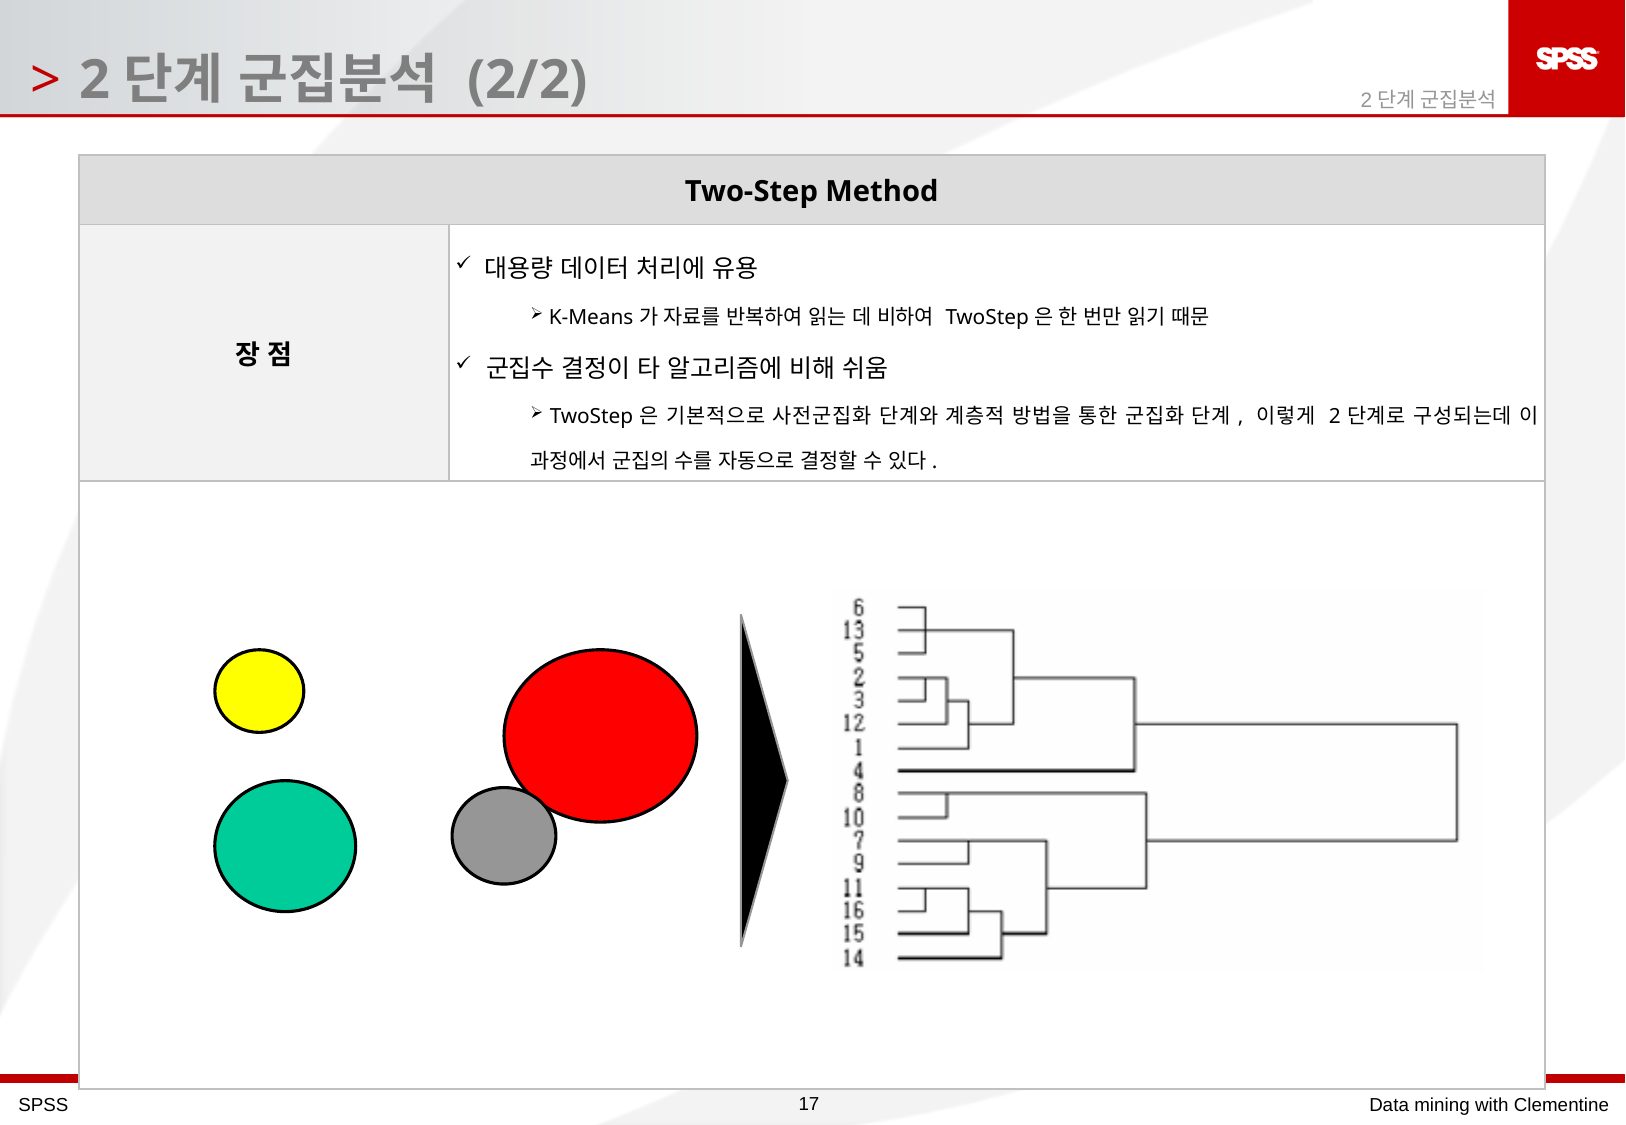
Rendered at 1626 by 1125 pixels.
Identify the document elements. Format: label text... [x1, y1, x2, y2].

text_box 2단계 군집분석 (2/2) [15, 41, 1387, 118]
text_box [214, 649, 697, 912]
table_cell 장 점 [80, 225, 448, 480]
table_cell [80, 482, 1544, 1088]
picture [831, 588, 1485, 973]
text_box 2단계 군집분석 [1246, 82, 1512, 118]
text_box [740, 614, 788, 947]
table_cell 대용량 데이터 처리에 유용 K-Means가 자료를 반복하여 읽는 데 비하여 TwoStep은 한 번만 읽기 때문 군집수 결정이 타 알고리즘에 비해 쉬움 TwoStep은 기본적으로 사전군집화 단계와 계층적 방법을 통한 군집화 단계, 이렇게 2단계로 구성되는데 이 과정에서 군집의 수를 자동으로 결정할 수 있다. [450, 225, 1544, 480]
table_header Two-Step Method [80, 156, 1544, 224]
picture [1508, 0, 1625, 114]
